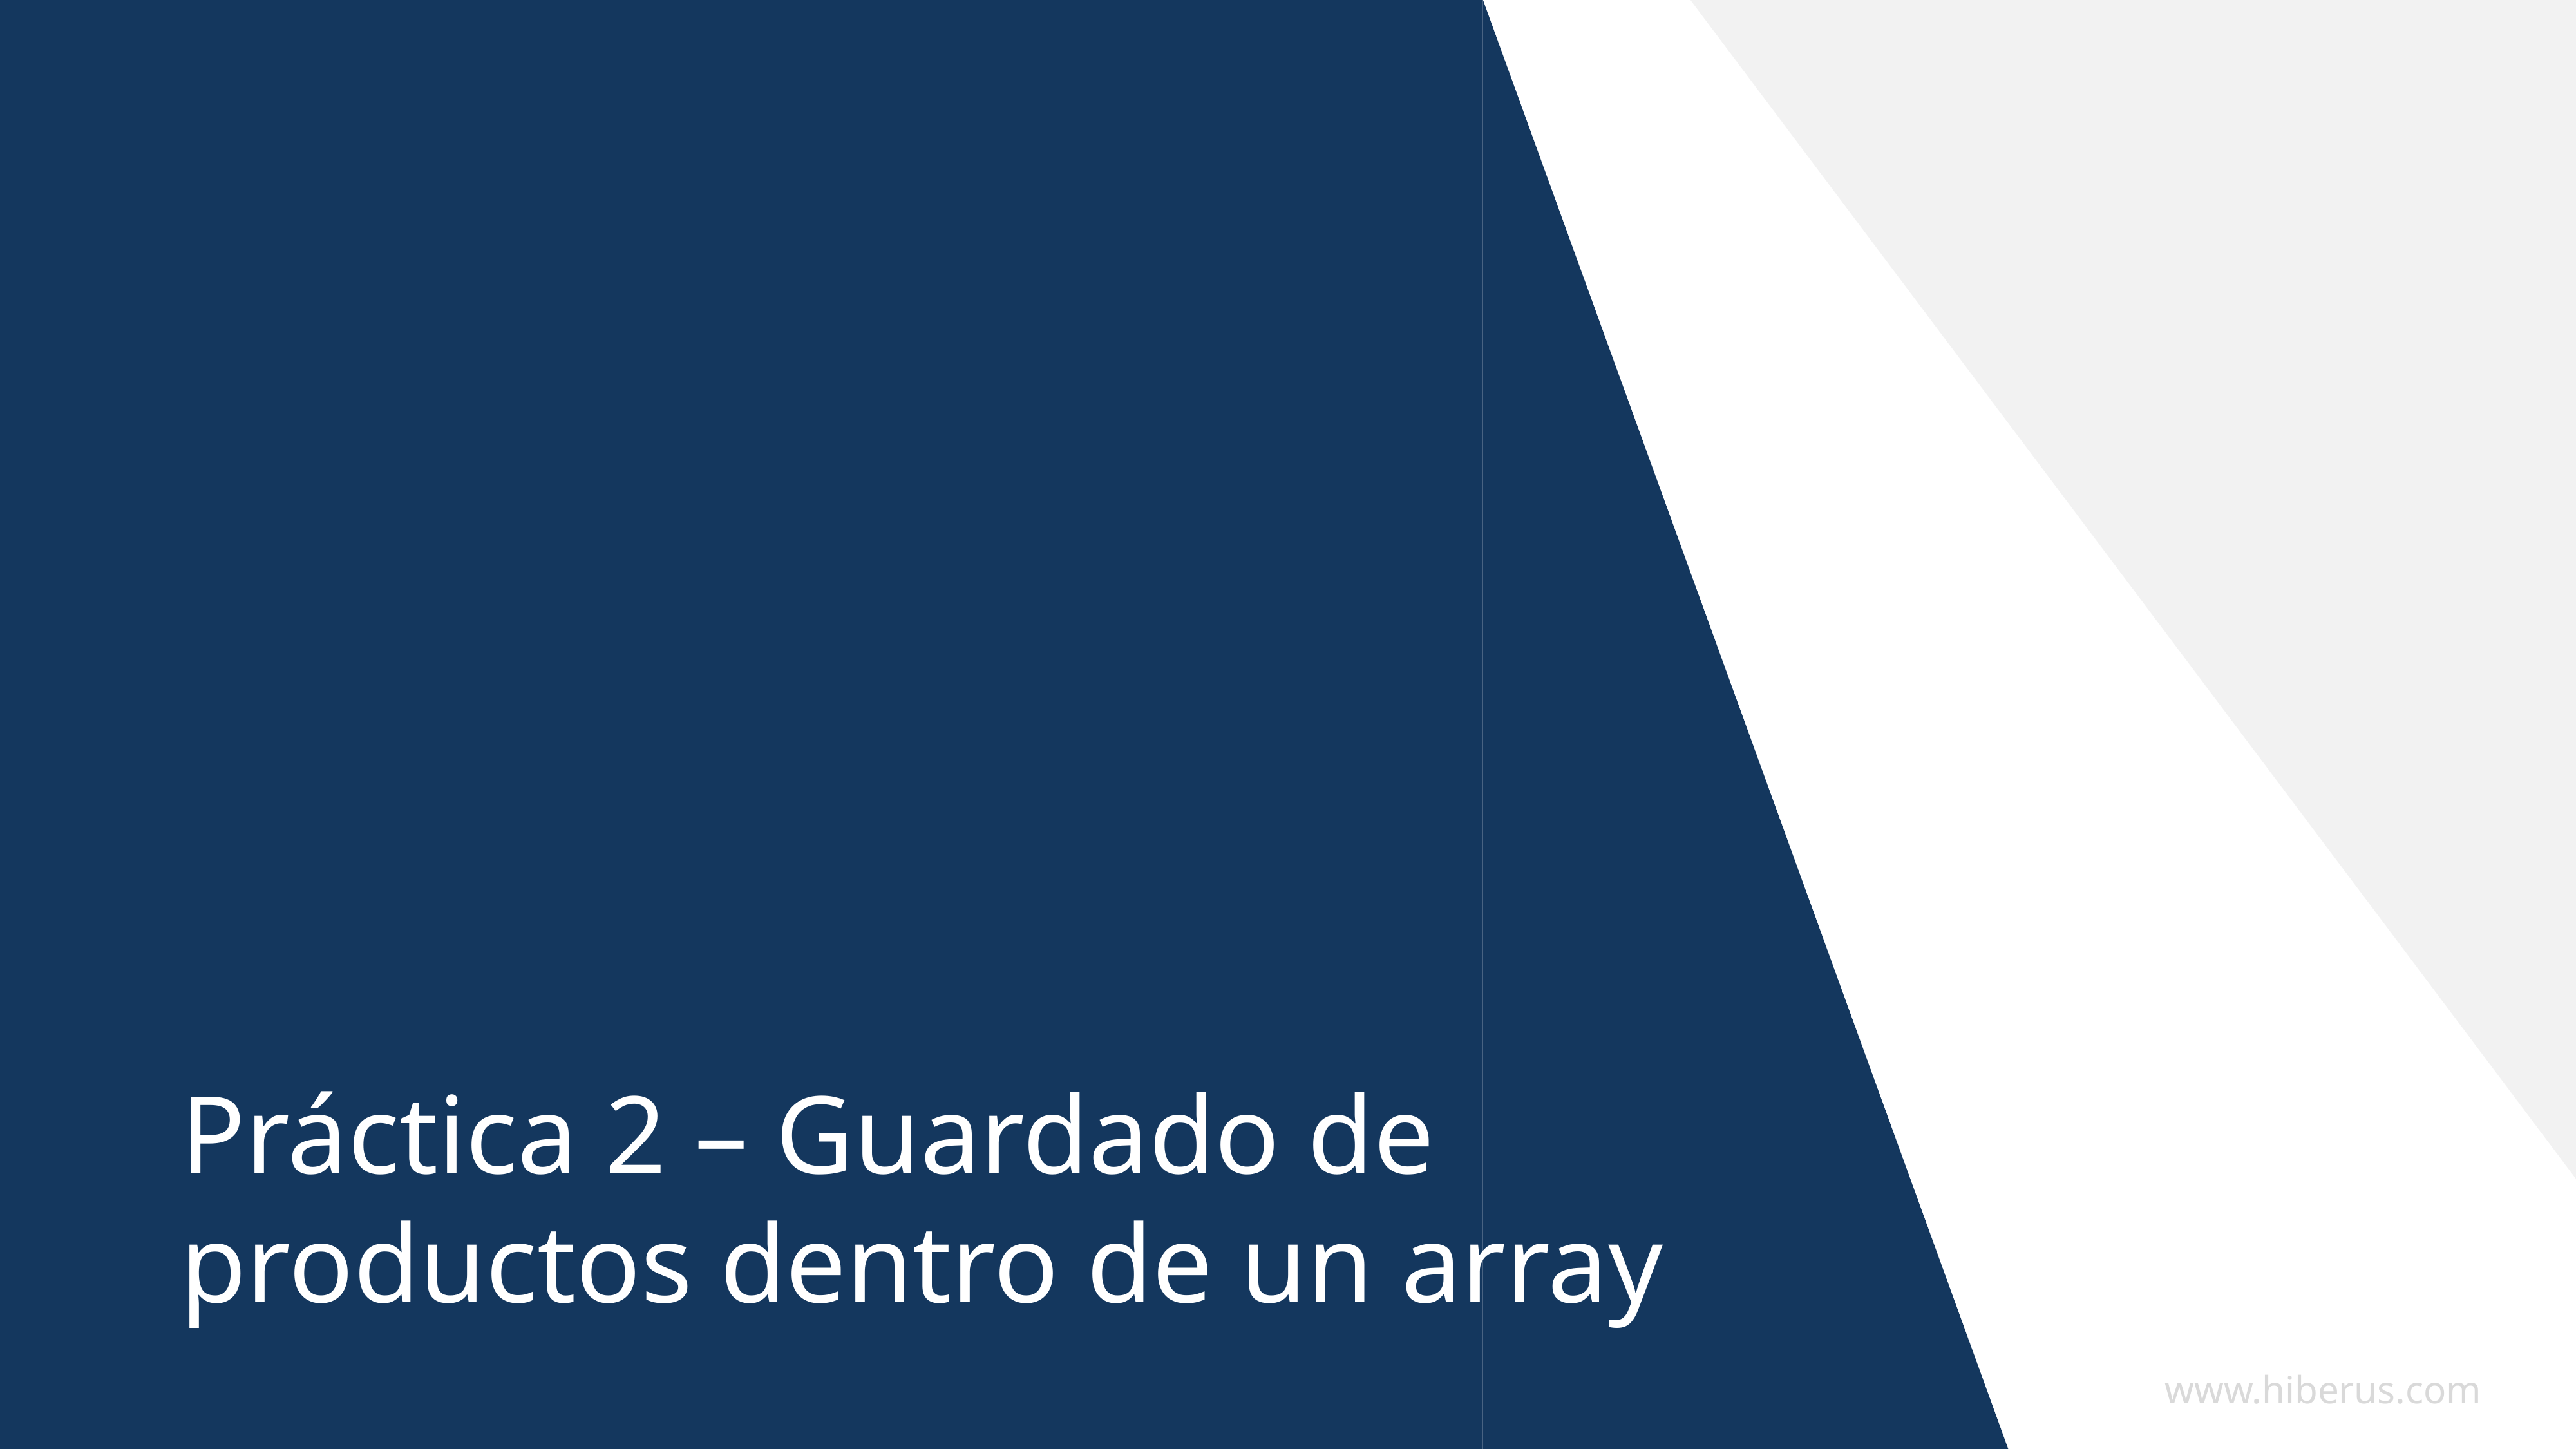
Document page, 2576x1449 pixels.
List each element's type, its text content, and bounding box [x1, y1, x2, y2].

list Práctica 2 – Guardado de productos dentro de un array [173, 1128, 1848, 1263]
